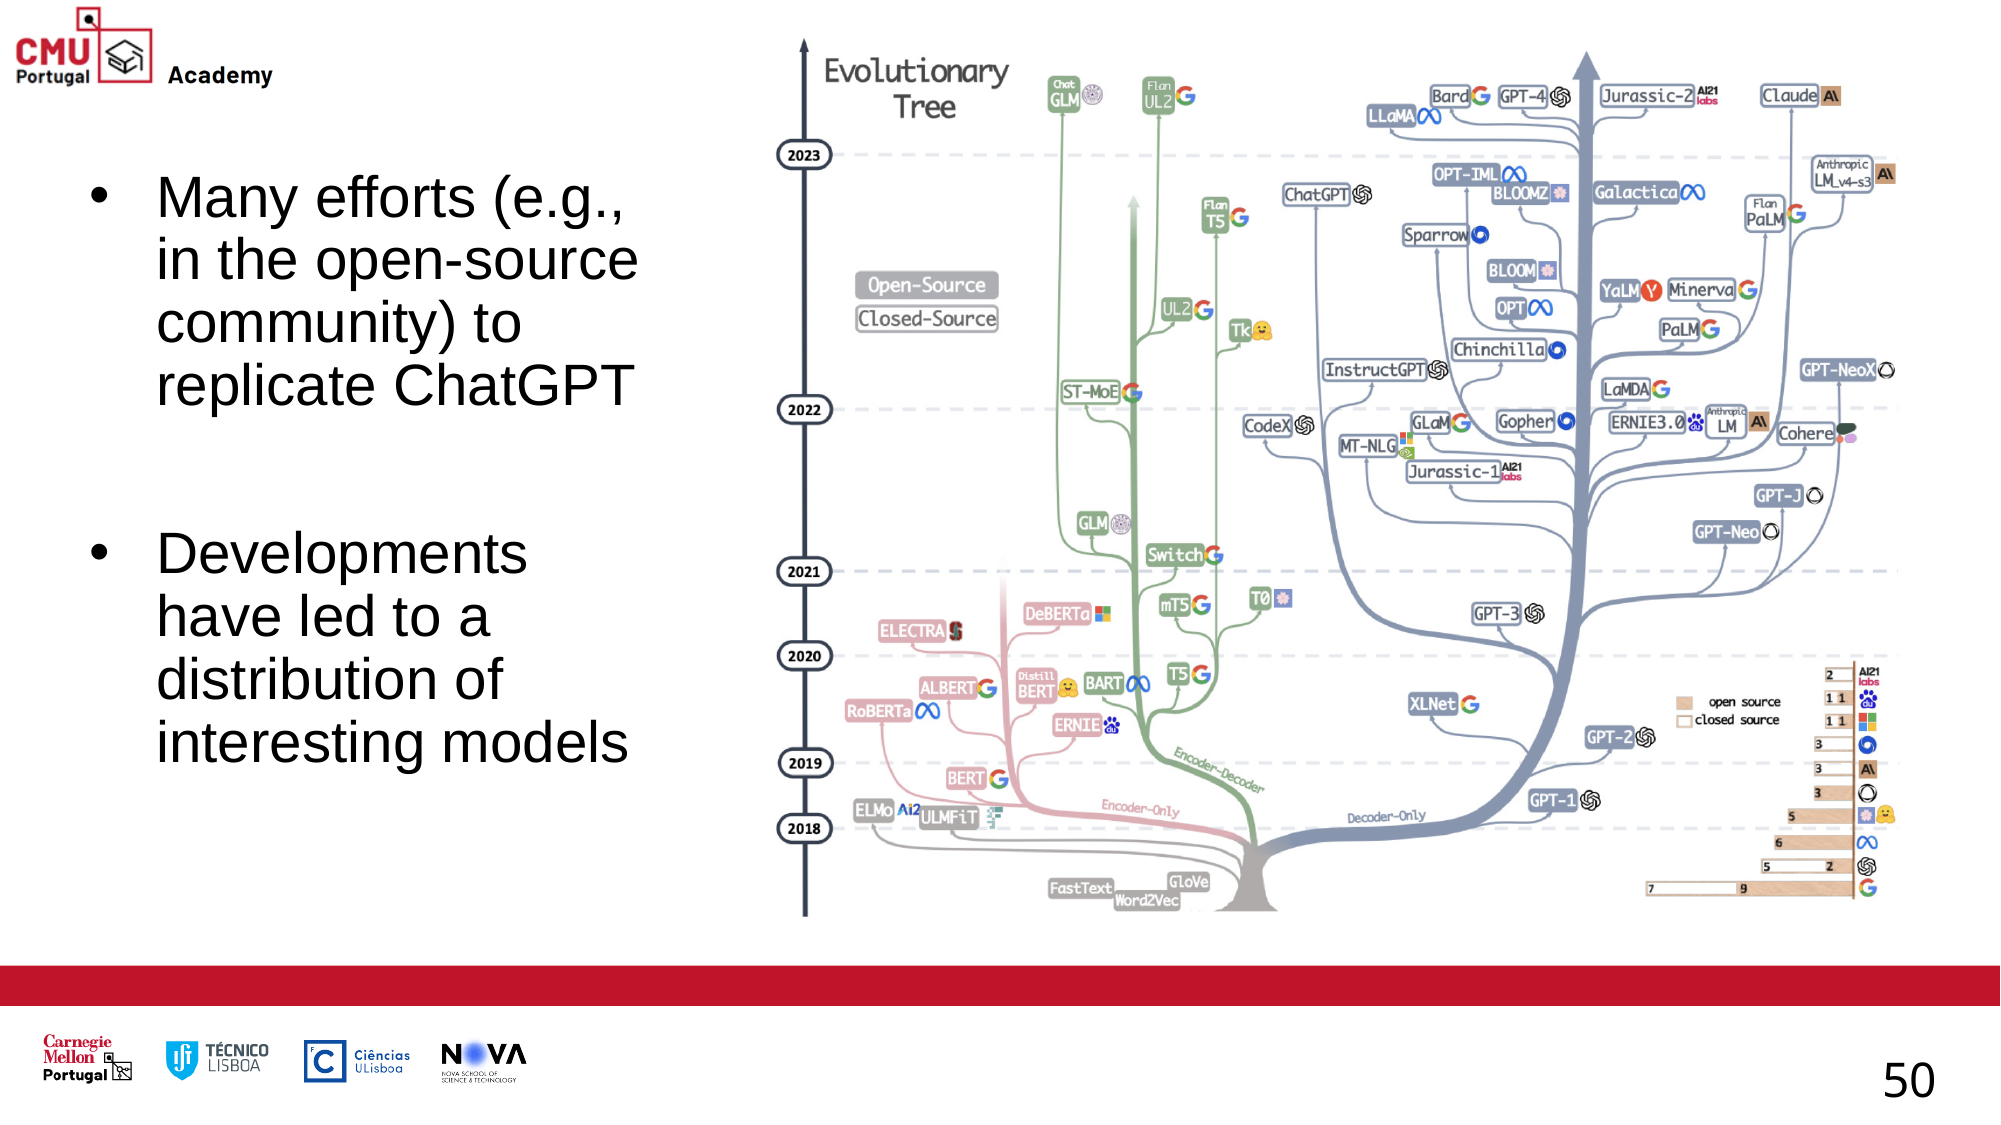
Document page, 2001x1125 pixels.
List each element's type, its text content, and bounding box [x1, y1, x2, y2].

picture [0, 1011, 583, 1110]
text_box 50 [1830, 1042, 1953, 1103]
list Many efforts (e.g., in the open-source community) to replicate ChatGPT Developments have led to a distribution of interesting models [66, 159, 661, 873]
picture [761, 10, 1934, 939]
picture [5, 3, 275, 92]
